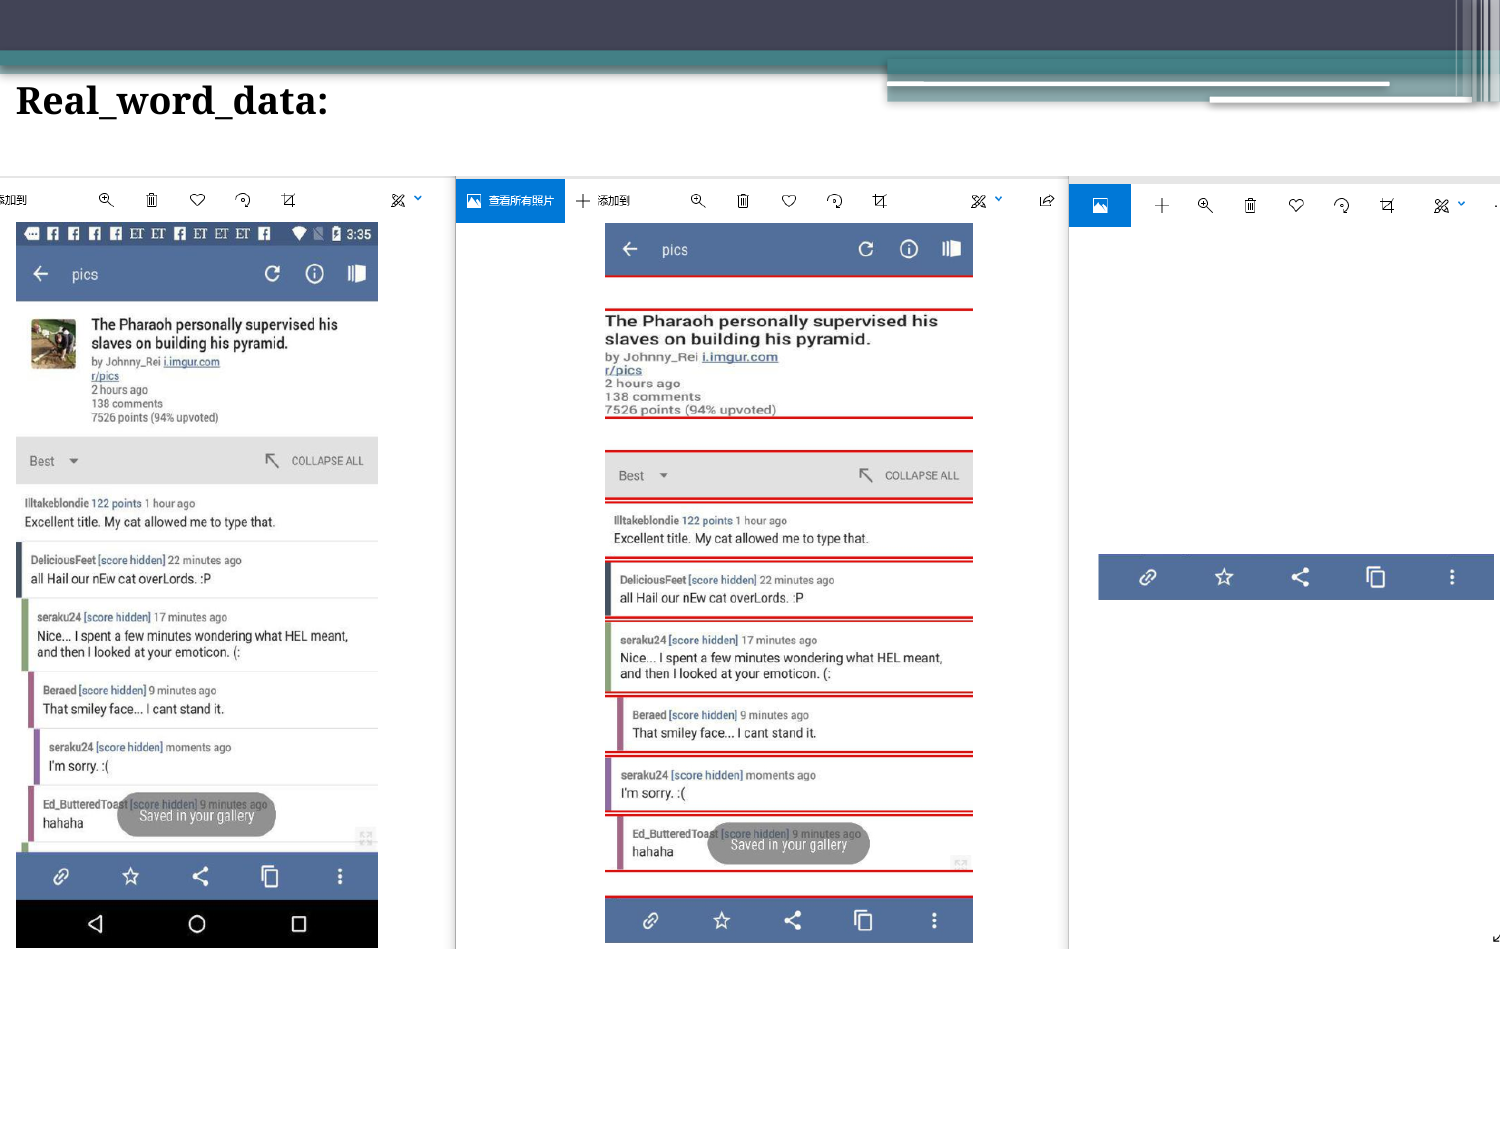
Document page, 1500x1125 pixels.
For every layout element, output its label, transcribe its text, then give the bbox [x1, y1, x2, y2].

text_box Real_word_data: [1, 69, 580, 130]
picture [0, 176, 1500, 949]
